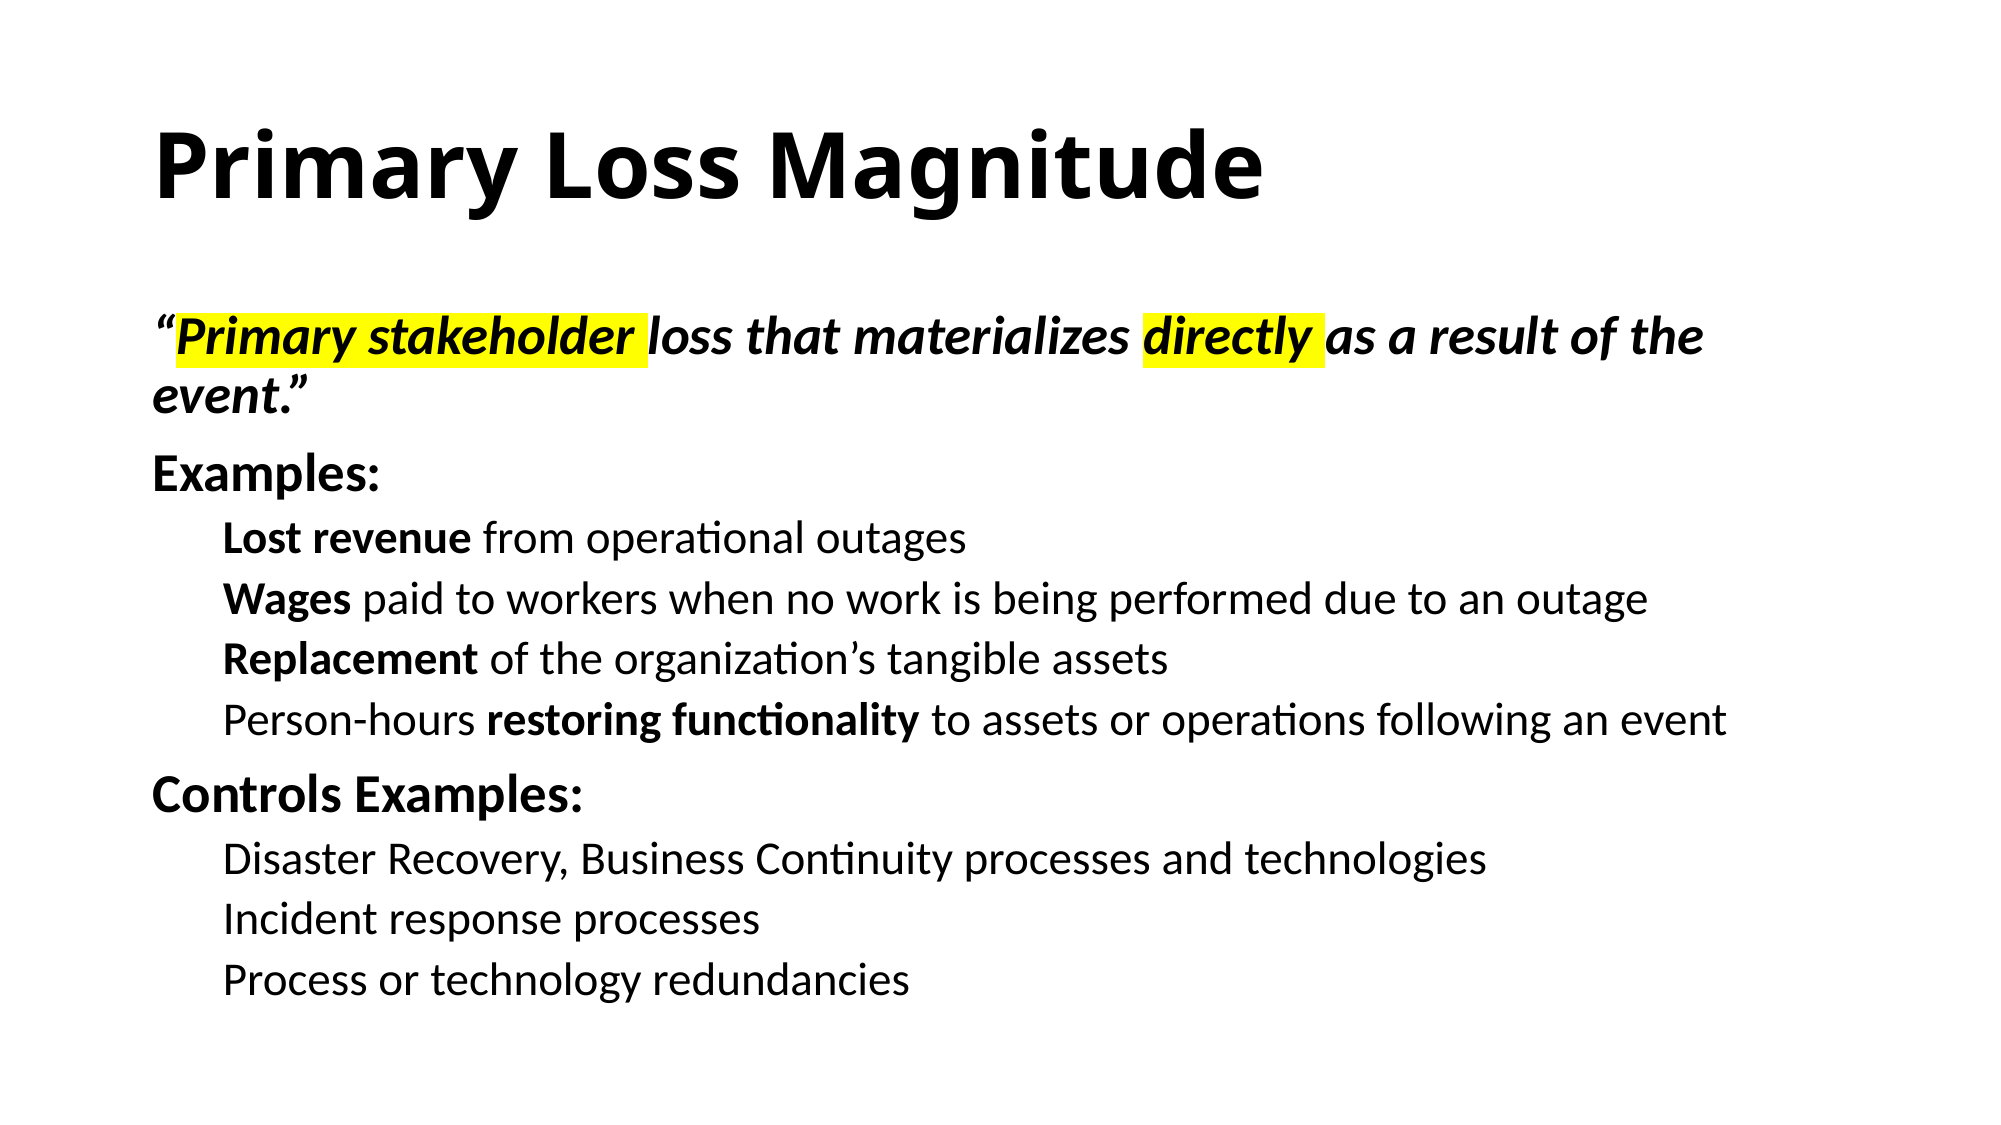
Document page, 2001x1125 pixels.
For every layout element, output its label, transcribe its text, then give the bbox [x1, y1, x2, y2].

list “Primary stakeholder loss that materializes directly as a result of the event.” Examples: Lost revenue from operational outages Wages paid to workers when no work is being performed due to an outage Replacement of the organization’s tangible assets Person-hours restoring functionality to assets or operations following an event Controls Examples: Disaster Recovery, Business Continuity processes and technologies Incident response processes Process or technology redundancies [137, 299, 1863, 1014]
title Primary Loss Magnitude [137, 59, 1863, 278]
